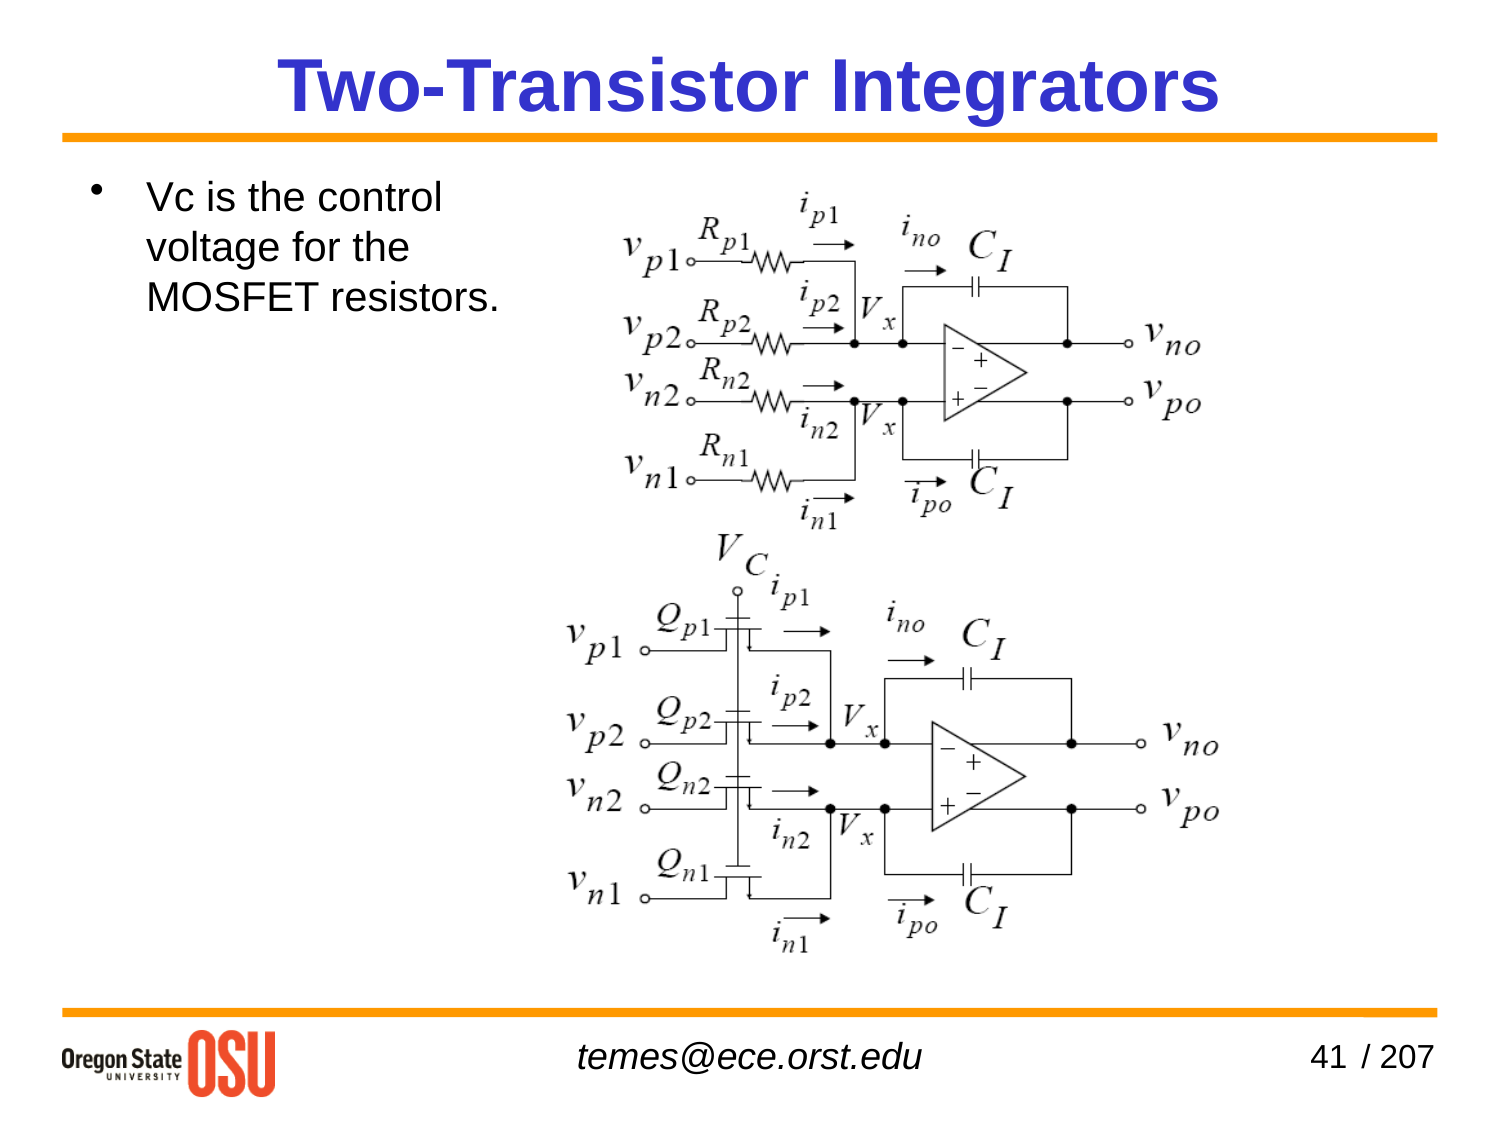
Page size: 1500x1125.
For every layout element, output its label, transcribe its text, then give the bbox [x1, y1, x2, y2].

text_box Vc is the control voltage for the MOSFET resistors. [75, 162, 563, 328]
title Two-Transistor Integrators [112, 24, 1388, 138]
picture [62, 1012, 275, 1113]
slide_number 41 [1153, 1025, 1363, 1085]
picture [512, 187, 1251, 966]
